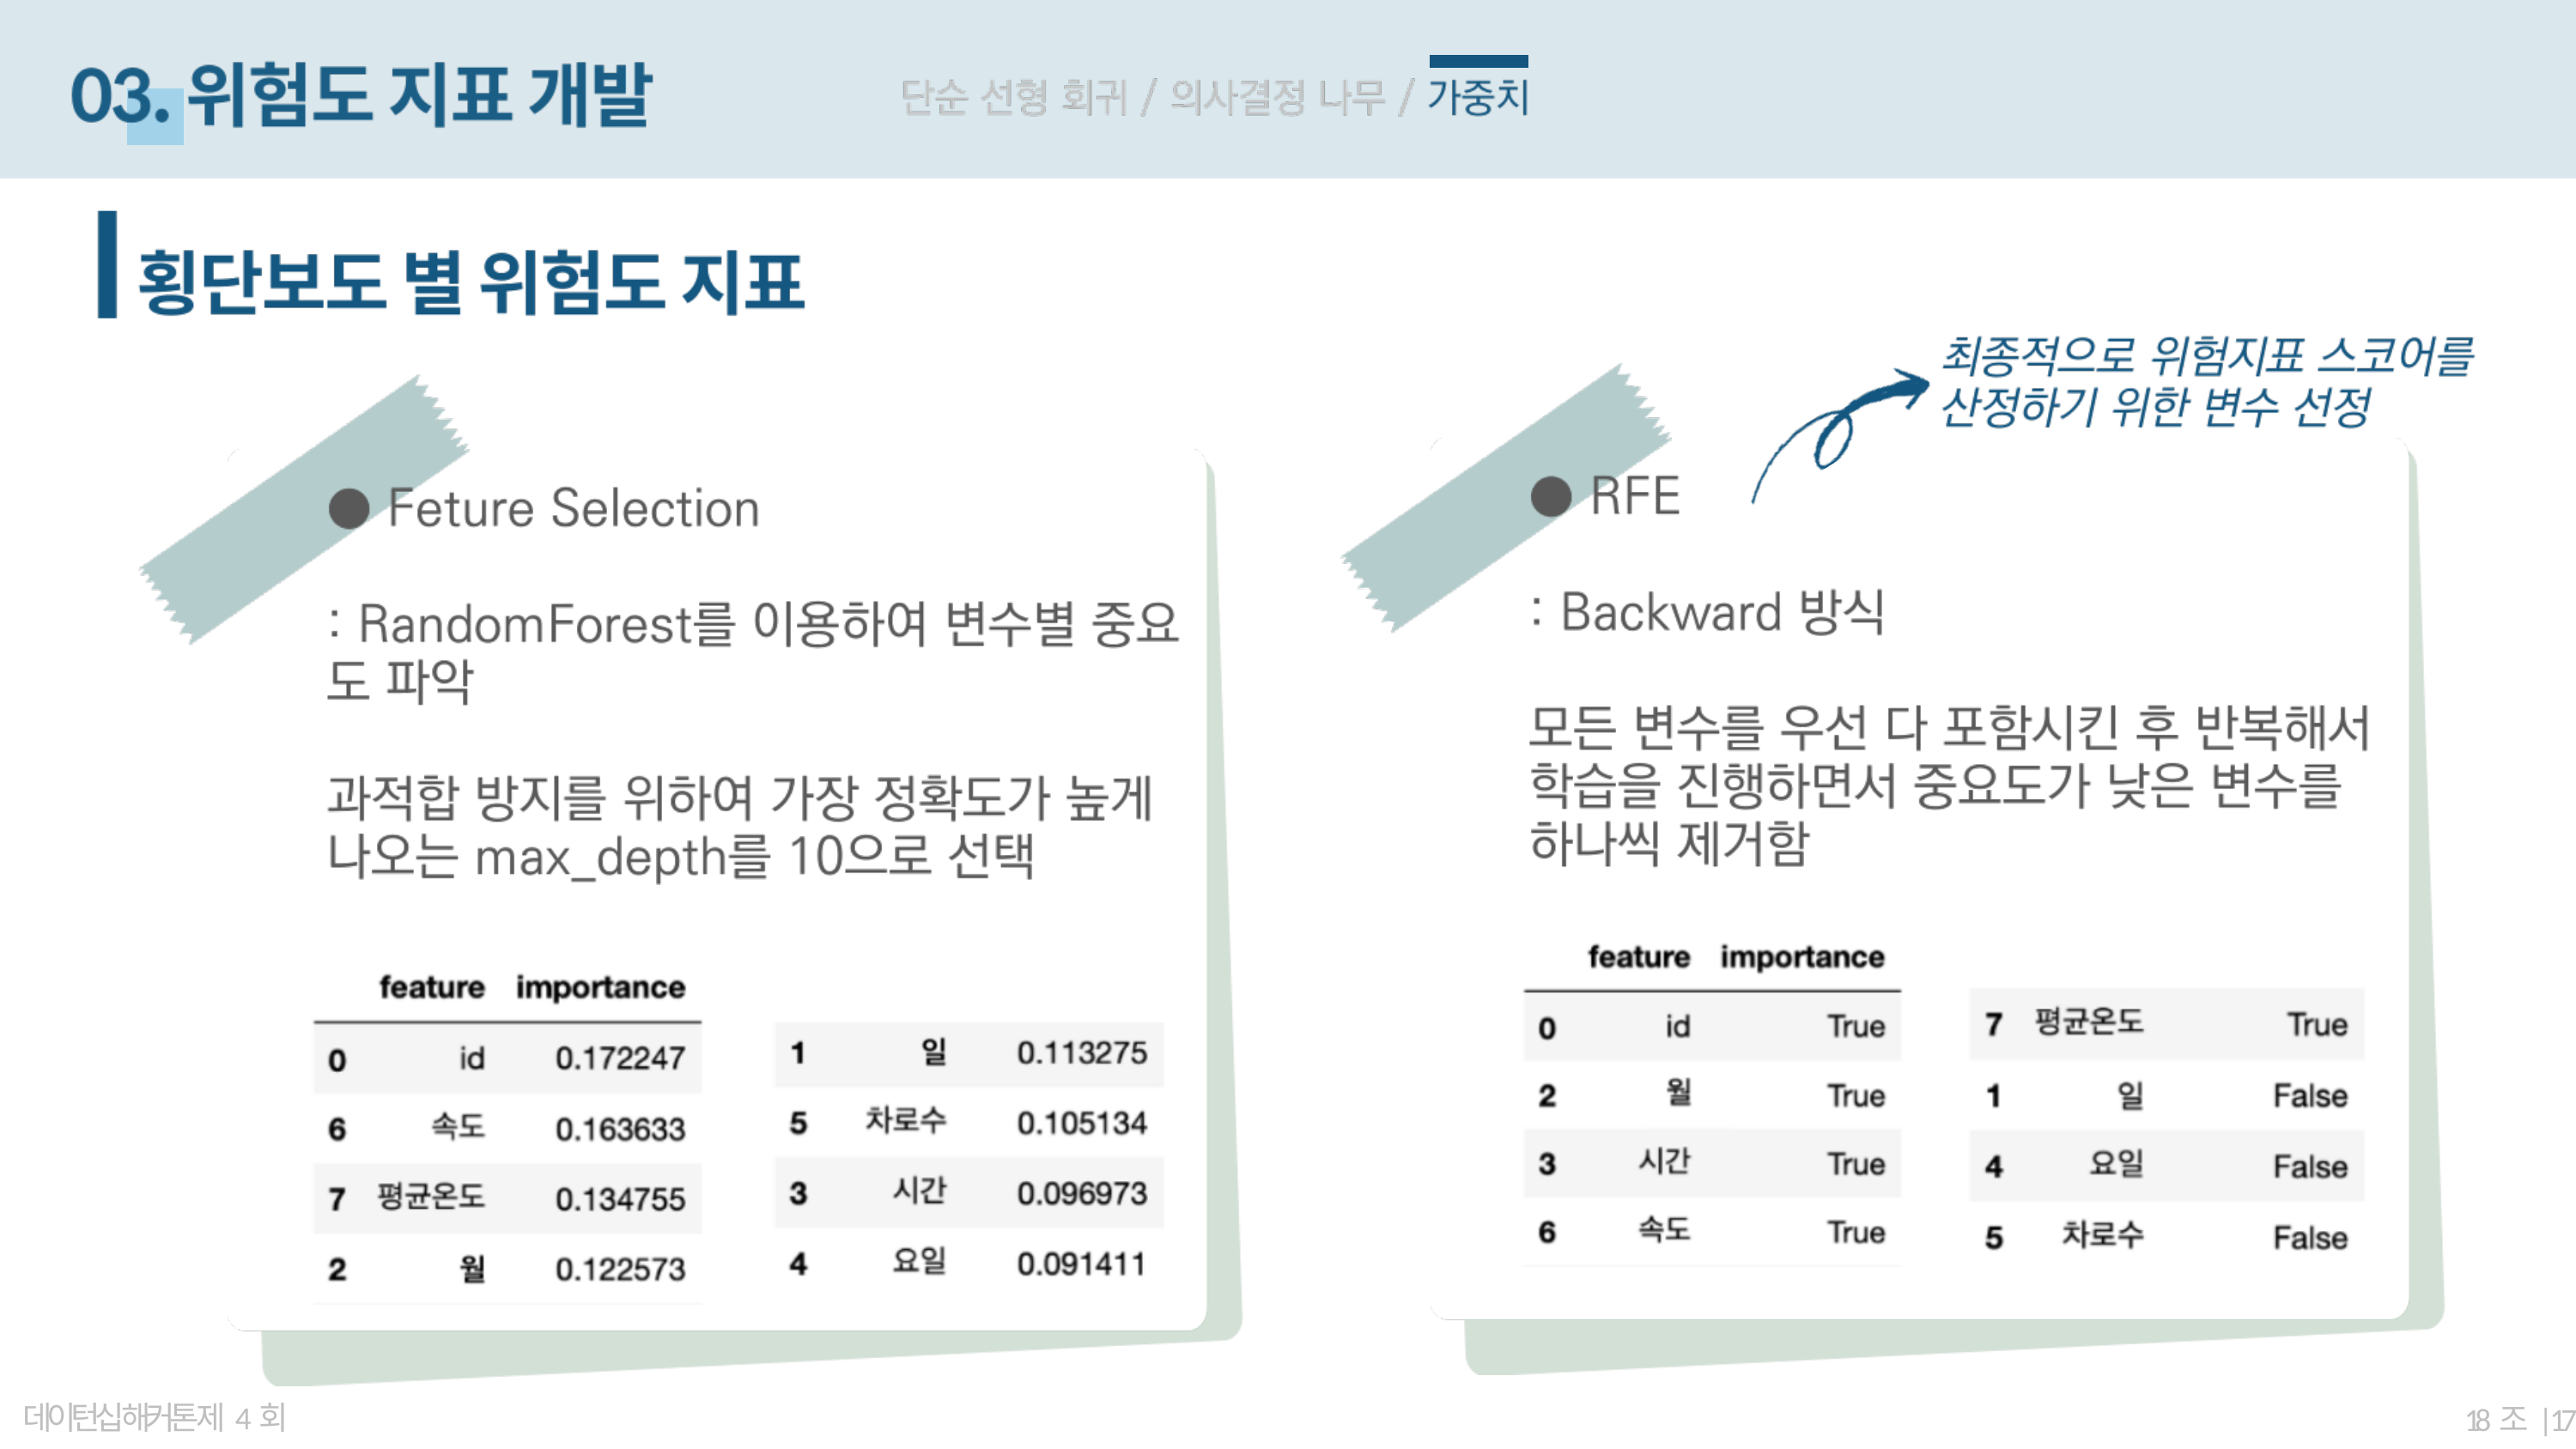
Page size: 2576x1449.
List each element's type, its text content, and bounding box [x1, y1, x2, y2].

text_box 18조 | 17 [2458, 1392, 2576, 1445]
picture [52, 211, 855, 371]
picture [138, 374, 1246, 1386]
text_box 데이턴십 해커톤 제 4회 [15, 1391, 1285, 1443]
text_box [0, 0, 2576, 179]
picture [1429, 55, 1529, 69]
picture [1340, 320, 2506, 1375]
